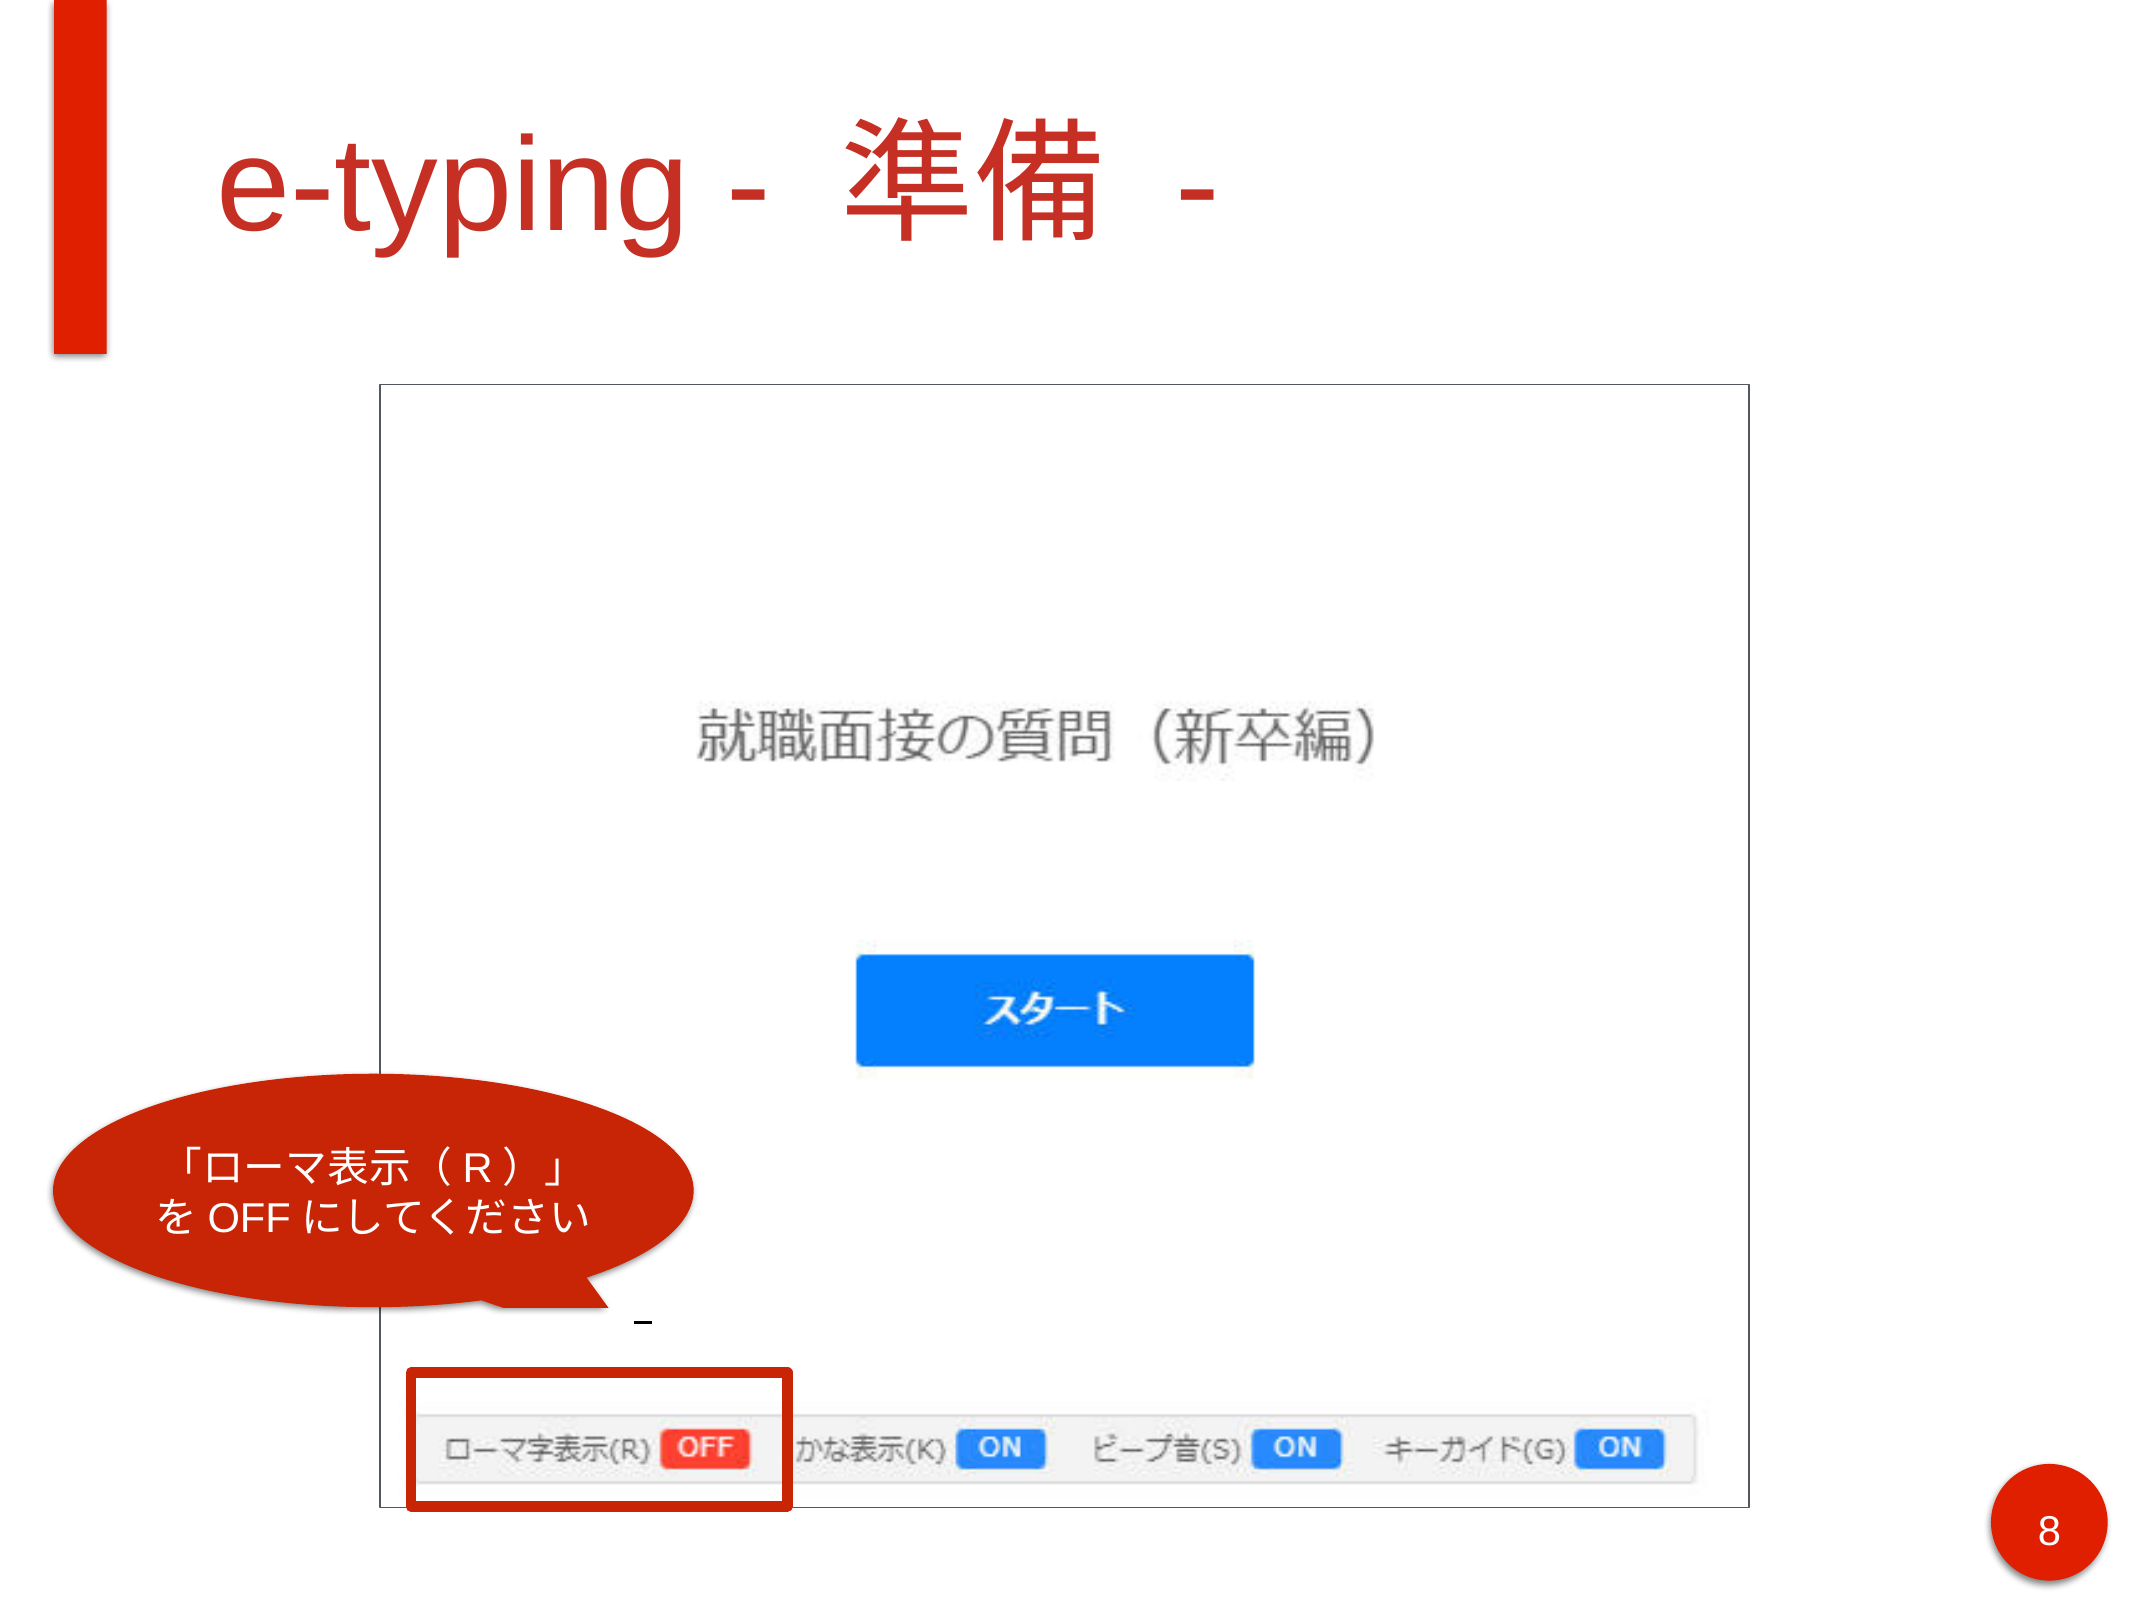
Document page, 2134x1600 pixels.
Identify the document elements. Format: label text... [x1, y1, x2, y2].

title e-typing - 準備 - [208, 11, 1927, 343]
picture [380, 384, 1749, 1507]
text_box 「ローマ表示（R）」をOFFにしてください [53, 1073, 375, 1308]
text_box ‹#› [2026, 1495, 2073, 1554]
